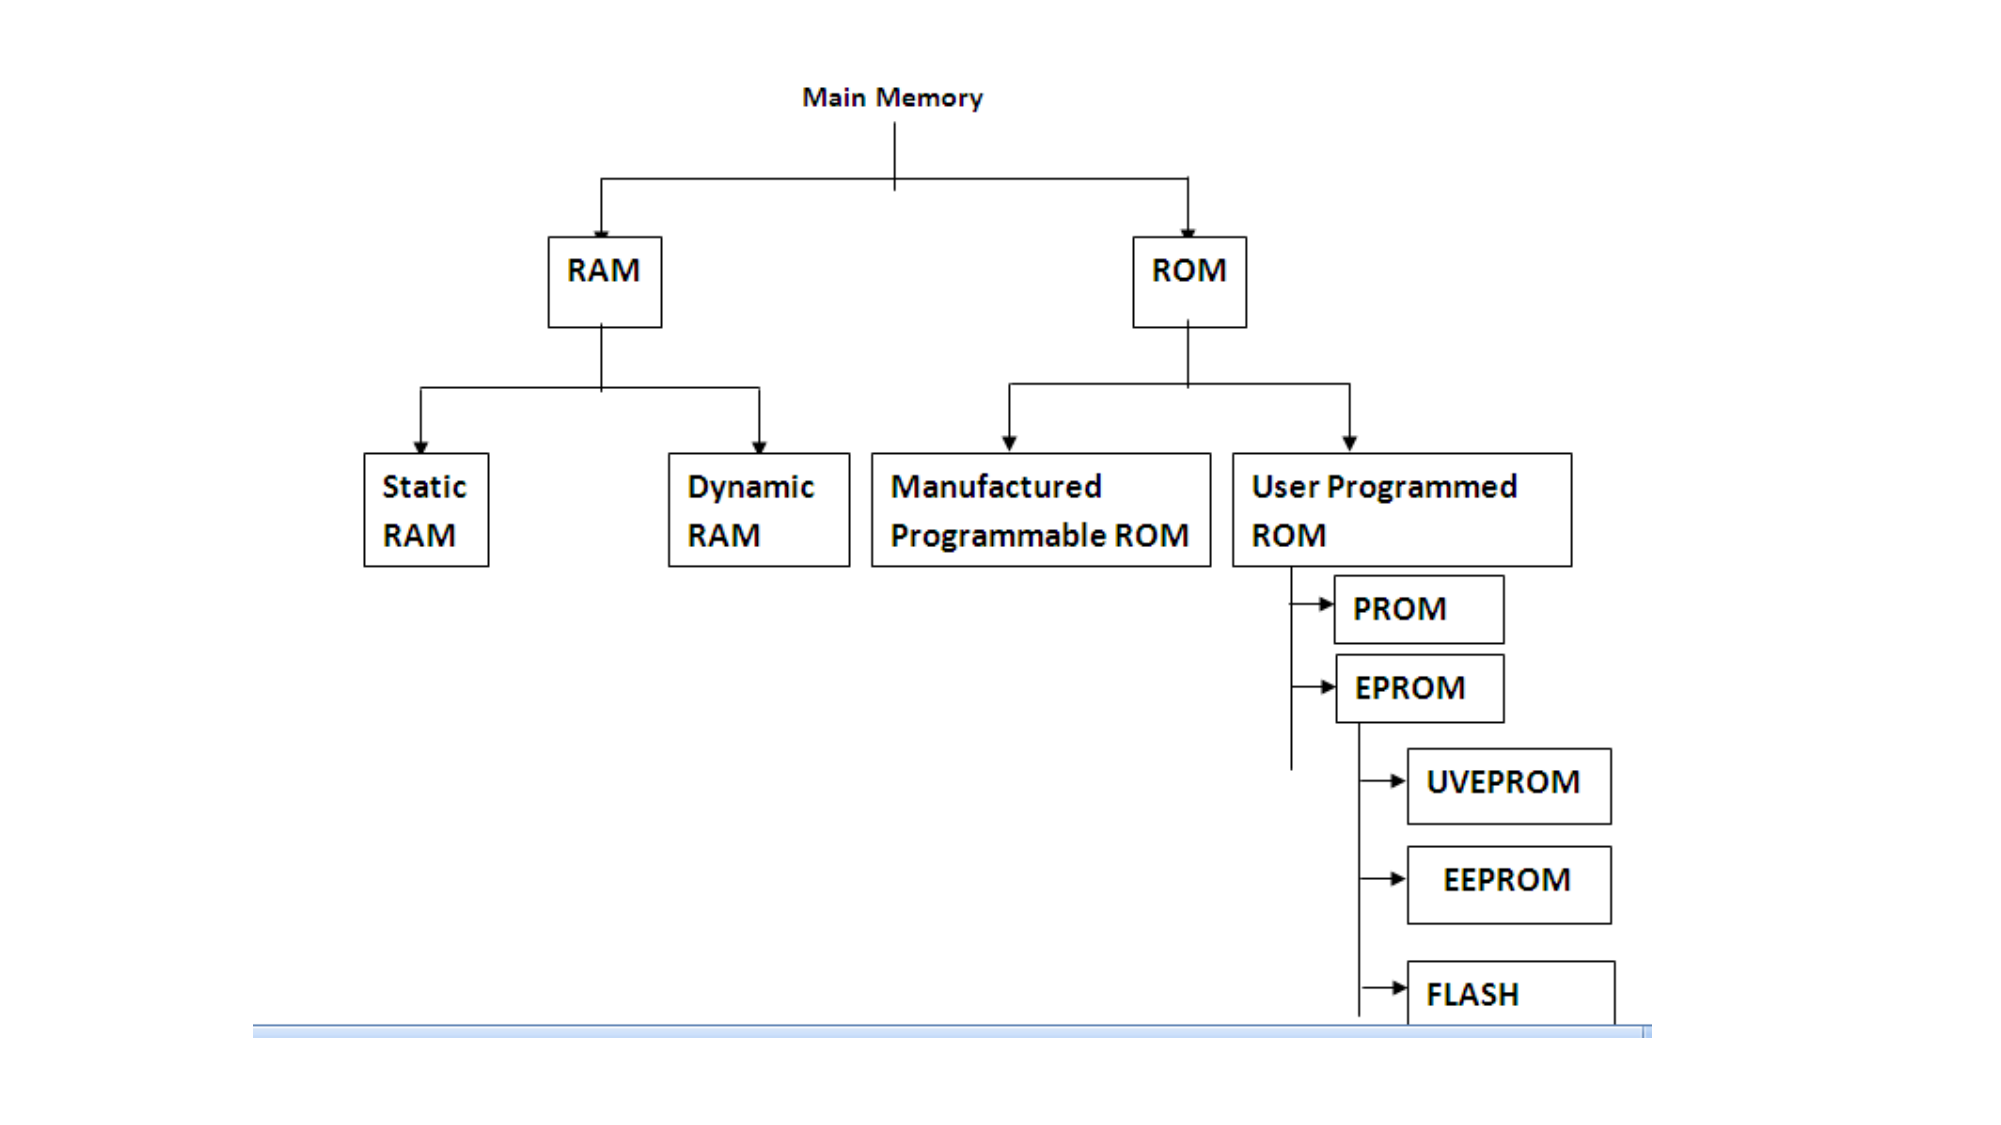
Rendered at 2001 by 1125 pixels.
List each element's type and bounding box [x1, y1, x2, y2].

picture [253, 9, 1652, 1038]
